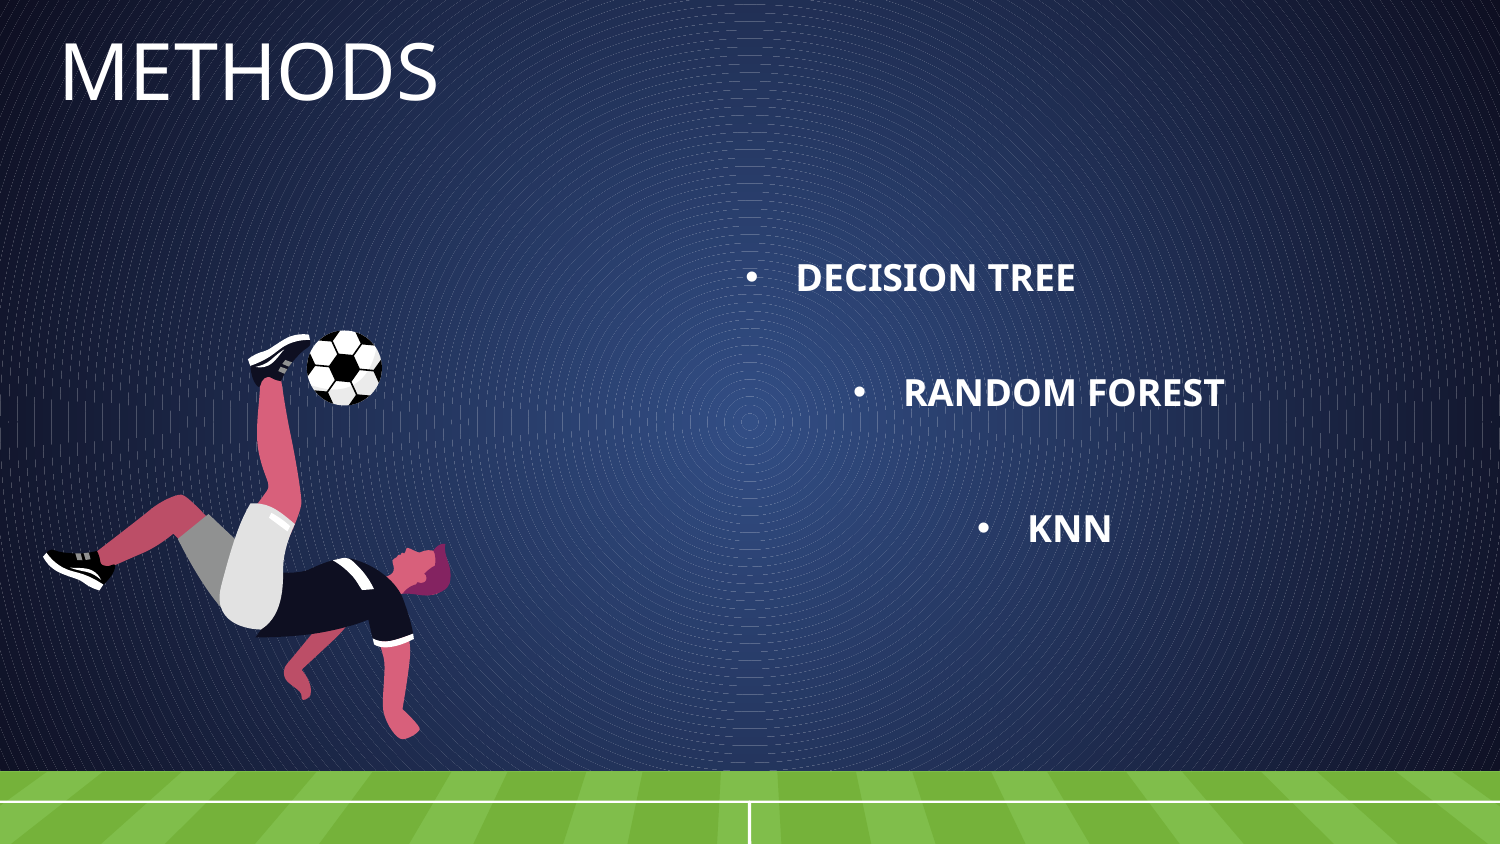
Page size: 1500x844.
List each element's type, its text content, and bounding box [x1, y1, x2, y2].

list DECISION TREE [705, 238, 1138, 309]
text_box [42, 333, 453, 740]
text_box METHODS [43, 29, 1500, 109]
text_box KNN [937, 490, 1369, 560]
text_box RANDOM FOREST [813, 354, 1279, 424]
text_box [305, 330, 383, 406]
